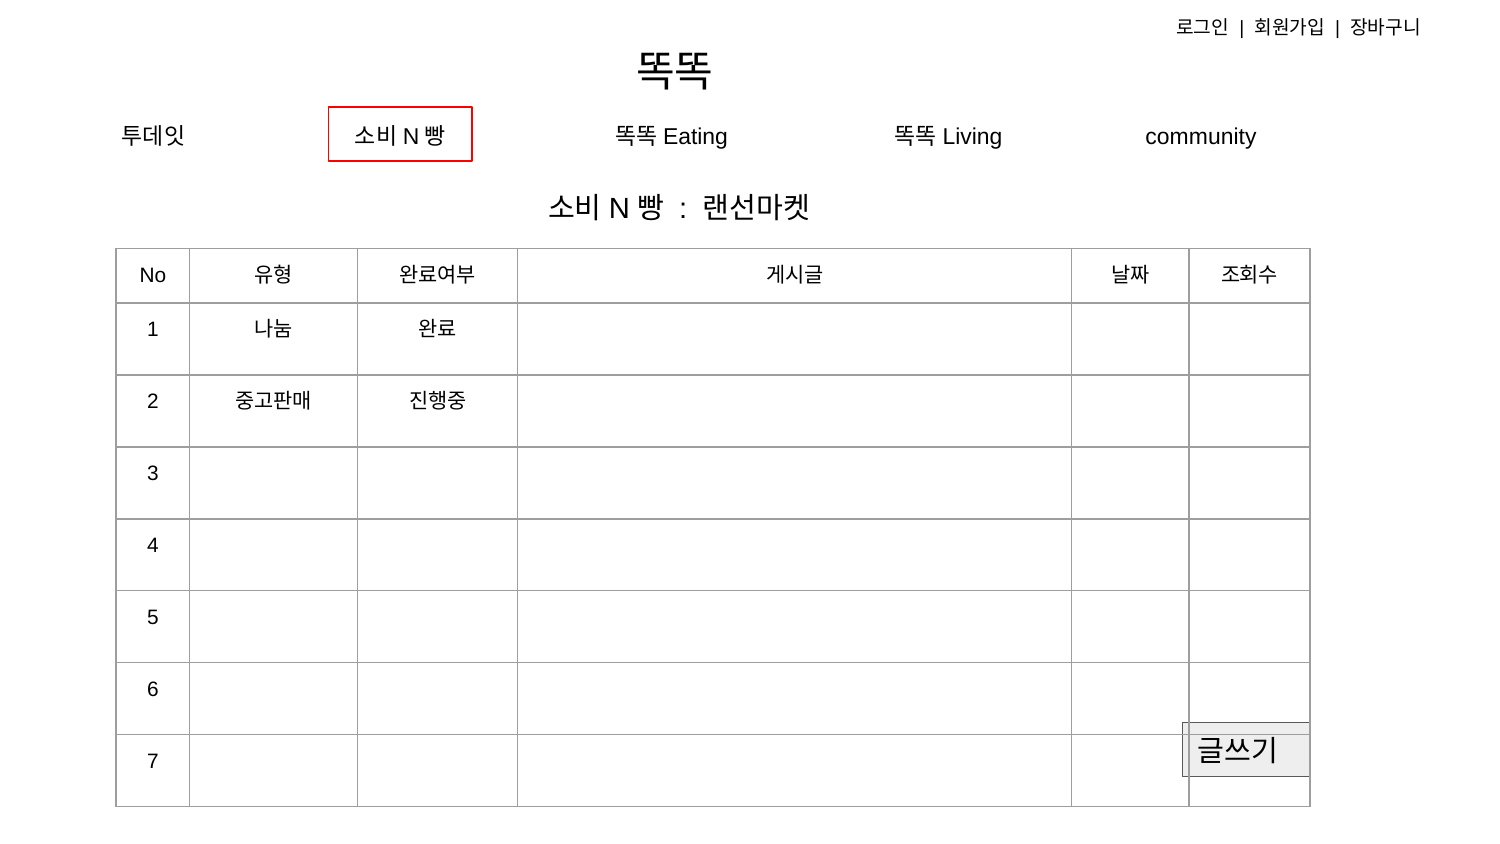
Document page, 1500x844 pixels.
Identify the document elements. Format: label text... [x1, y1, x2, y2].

table_cell 진행중 [358, 376, 517, 446]
table_header 게시글 [518, 249, 1071, 302]
table_cell [190, 663, 357, 734]
table_cell 7 [117, 735, 189, 806]
table_cell 중고판매 [190, 376, 357, 446]
table_cell [190, 448, 357, 518]
title 똑똑Living [871, 107, 1026, 161]
table_header 유형 [190, 249, 357, 302]
table_header 조회수 [1190, 249, 1309, 302]
table_cell [518, 304, 1071, 374]
table_cell [518, 376, 1071, 446]
title 똑똑Eating [575, 107, 768, 161]
table_cell [518, 448, 1071, 518]
title 로그인 | 회원가입 | 장바구니 [1161, 0, 1450, 64]
table_cell [518, 735, 1071, 806]
table_cell [1072, 663, 1188, 734]
table_cell 2 [117, 376, 189, 446]
table_cell [358, 735, 517, 806]
table_cell [1190, 735, 1309, 806]
table_cell [1190, 376, 1309, 446]
title 소비N빵 [328, 107, 473, 161]
table_cell [358, 591, 517, 662]
table_cell [358, 520, 517, 590]
table_cell 3 [117, 448, 189, 518]
title 똑똑 [620, 29, 741, 94]
table_cell 나눔 [190, 304, 357, 374]
table_cell [1072, 520, 1188, 590]
table_cell [190, 735, 357, 806]
title 투데잇 [81, 107, 226, 161]
table_cell 완료 [358, 304, 517, 374]
table_cell [1072, 304, 1188, 374]
table_cell [518, 591, 1071, 662]
table_header 날짜 [1072, 249, 1188, 302]
table_cell [190, 520, 357, 590]
table_cell [1072, 376, 1188, 446]
title 소비N빵 : 랜선마켓 [533, 174, 849, 248]
table_cell [358, 663, 517, 734]
table_cell [1190, 520, 1309, 590]
table_cell [190, 591, 357, 662]
table_header 완료여부 [358, 249, 517, 302]
table_cell [1190, 304, 1309, 374]
table_cell [518, 520, 1071, 590]
table_cell [1072, 591, 1188, 662]
table_cell [1190, 448, 1309, 518]
table_cell [1072, 735, 1188, 806]
table_header No [117, 249, 189, 302]
table_cell 6 [117, 663, 189, 734]
table_cell 5 [117, 591, 189, 662]
table_cell 4 [117, 520, 189, 590]
table_cell [1190, 591, 1309, 662]
table_cell [518, 663, 1071, 734]
title community [1129, 107, 1273, 161]
table_cell [1072, 448, 1188, 518]
table_cell [1190, 663, 1309, 734]
table_cell [358, 448, 517, 518]
table_cell 1 [117, 304, 189, 374]
